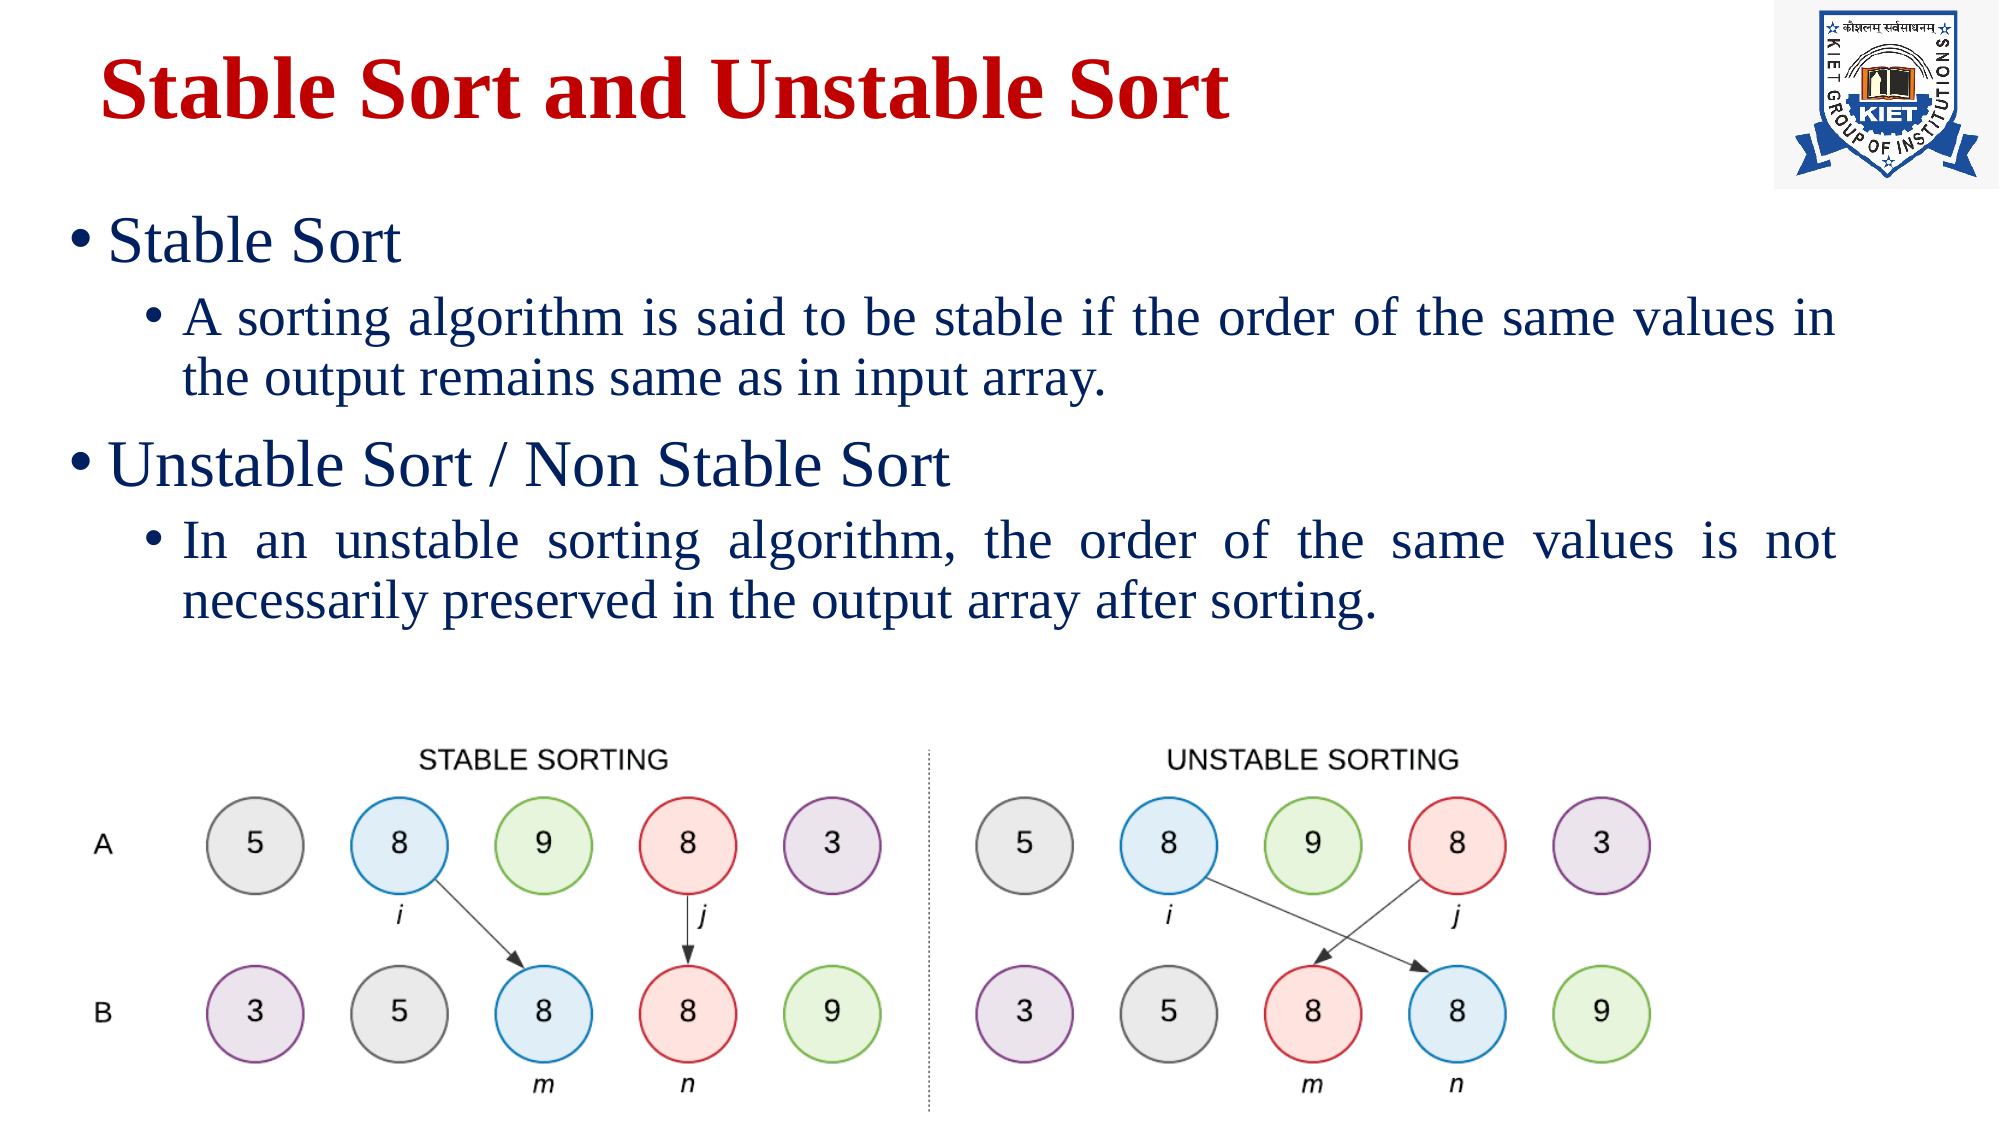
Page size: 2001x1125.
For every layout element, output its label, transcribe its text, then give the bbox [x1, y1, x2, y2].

list Stable Sort A sorting algorithm is said to be stable if the order of the same values in the output remains same as in input array. Unstable Sort / Non Stable Sort In an unstable sorting algorithm, the order of the same values is not necessarily preserved in the output array after sorting. [55, 197, 1855, 941]
picture [1774, 0, 1999, 189]
title Stable Sort and Unstable Sort [84, 0, 1774, 183]
picture [39, 692, 1698, 1125]
